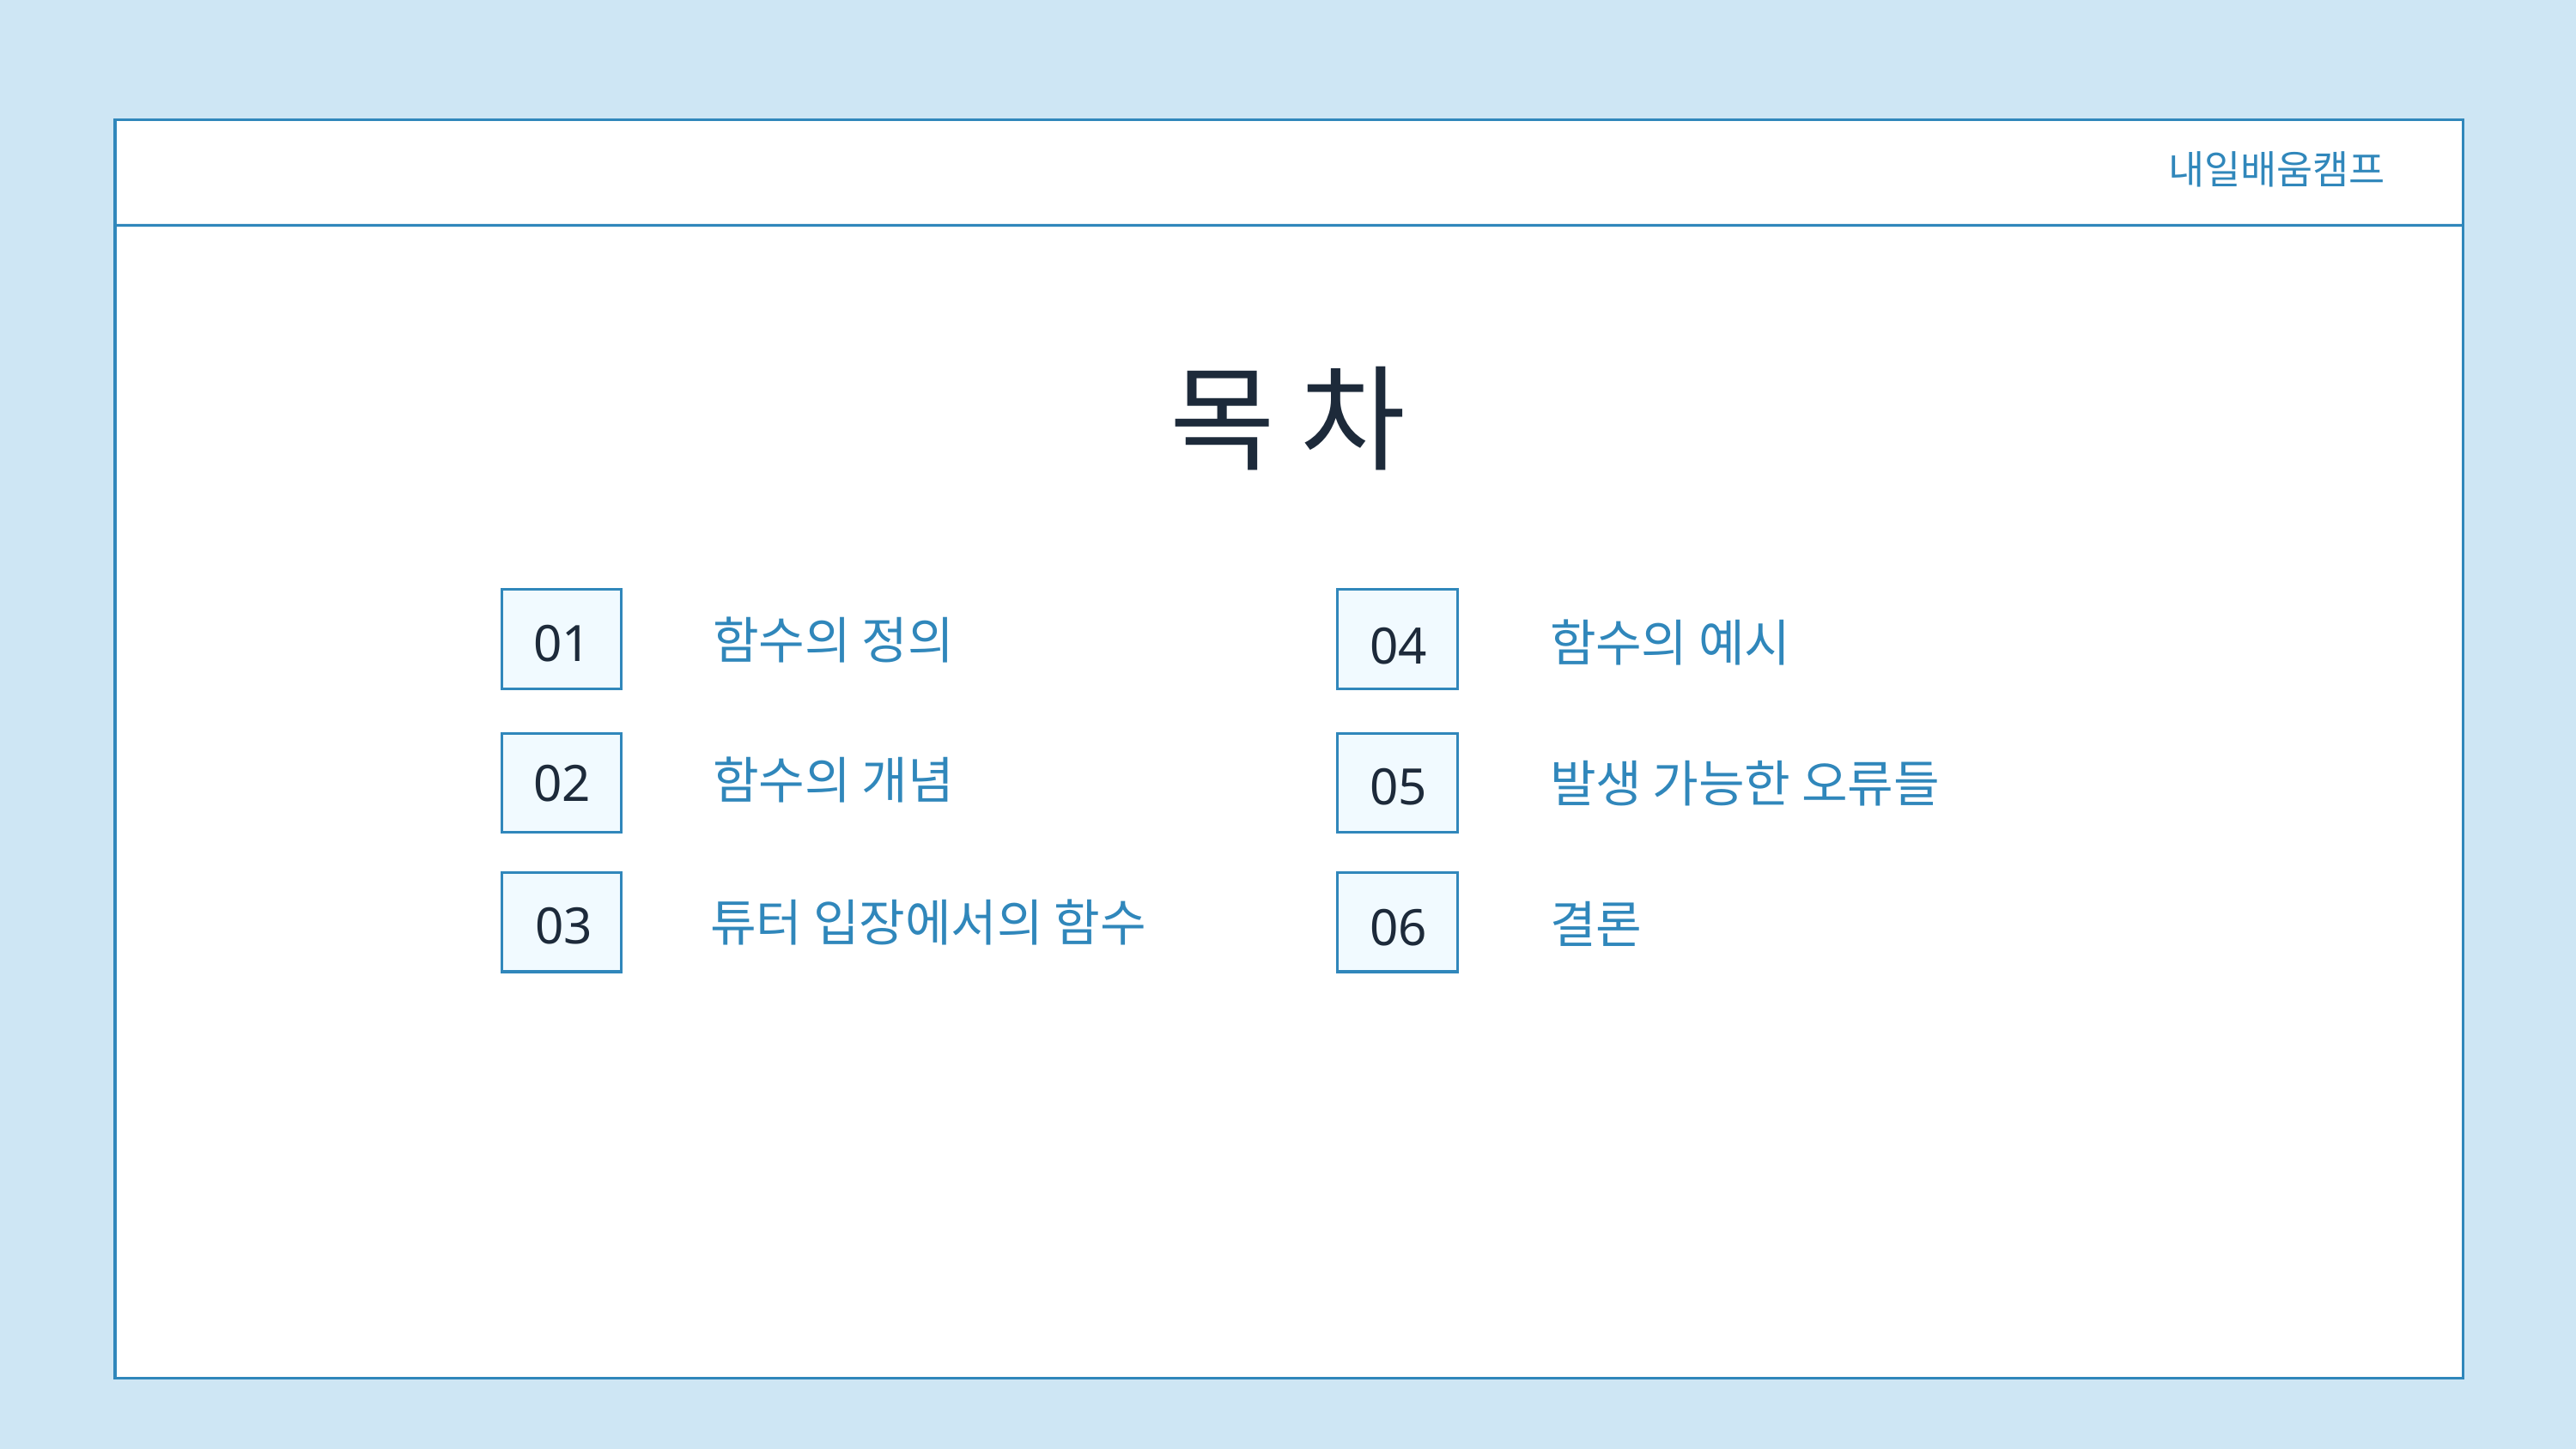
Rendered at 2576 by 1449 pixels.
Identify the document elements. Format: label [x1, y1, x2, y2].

text_box [1337, 589, 1458, 689]
text_box [1337, 872, 1458, 973]
text_box [501, 589, 623, 689]
text_box [501, 872, 623, 973]
text_box [501, 732, 623, 833]
text_box [113, 94, 2464, 1380]
text_box [1337, 732, 1458, 833]
